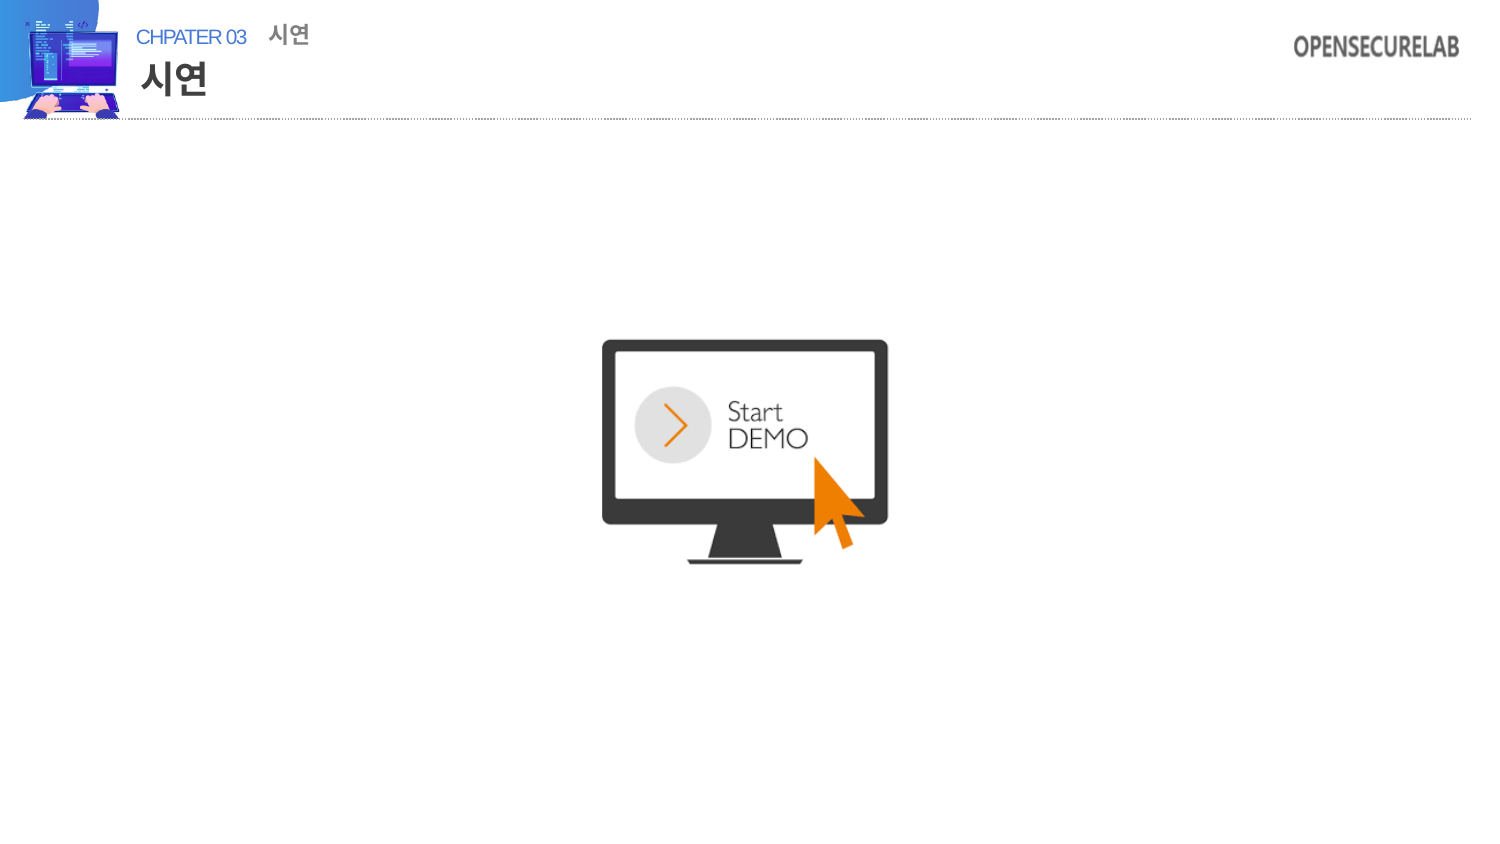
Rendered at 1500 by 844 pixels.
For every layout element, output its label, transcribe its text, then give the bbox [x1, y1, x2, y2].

picture [1281, 20, 1472, 80]
text_box 시연 [253, 13, 327, 56]
picture [602, 332, 892, 566]
text_box CHPATER 03 [126, 16, 262, 57]
picture [0, 0, 125, 120]
text_box 시연 [129, 48, 232, 109]
